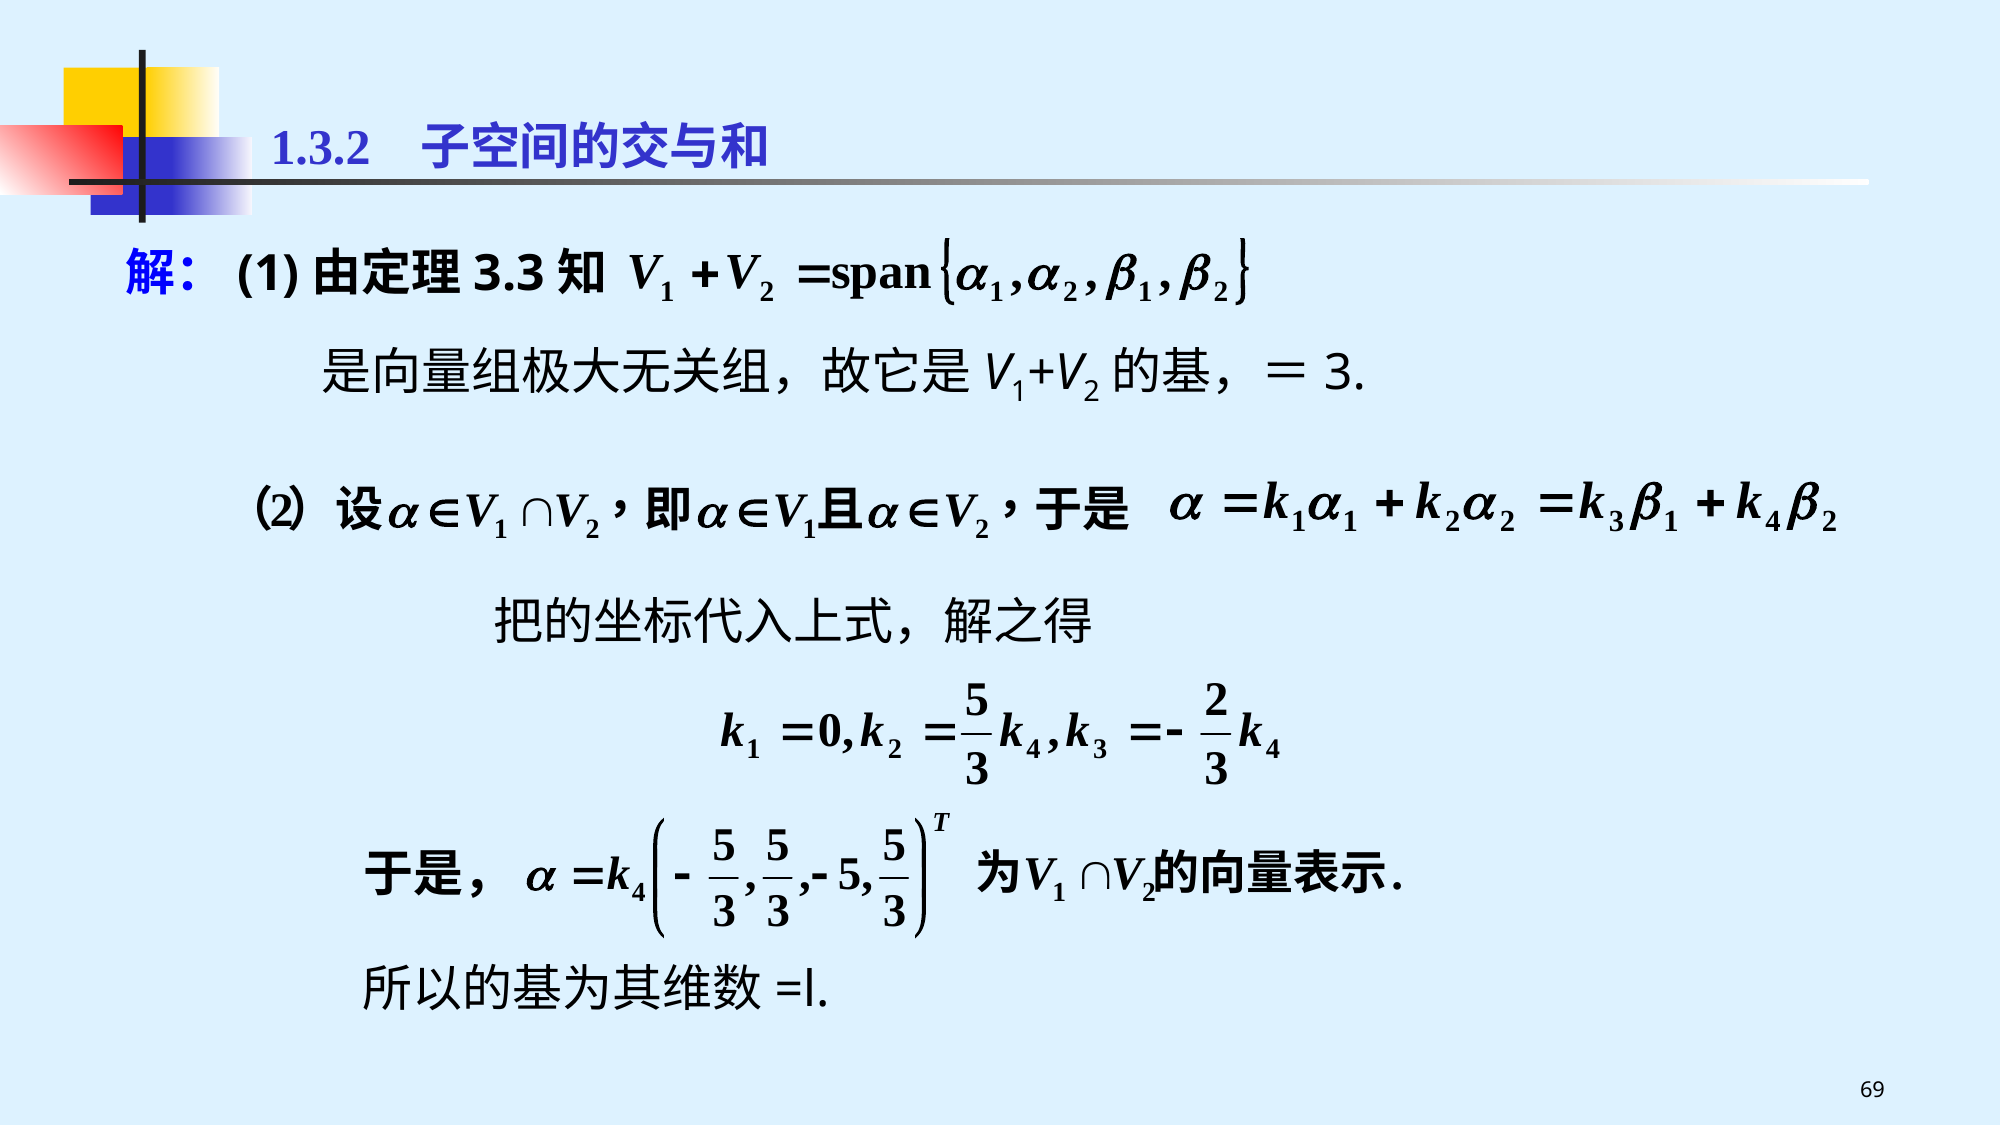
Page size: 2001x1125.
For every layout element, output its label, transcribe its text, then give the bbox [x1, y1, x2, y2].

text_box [624, 238, 1261, 311]
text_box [244, 478, 1140, 548]
slide_number 69 [1483, 1037, 1901, 1113]
text_box 1.3.2 子空间的交与和 [255, 107, 965, 183]
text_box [712, 669, 1288, 795]
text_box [520, 799, 1409, 945]
text_box 于是， [349, 834, 515, 909]
text_box 解：(1)由定理3.3知 [110, 232, 622, 308]
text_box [1163, 465, 1846, 546]
